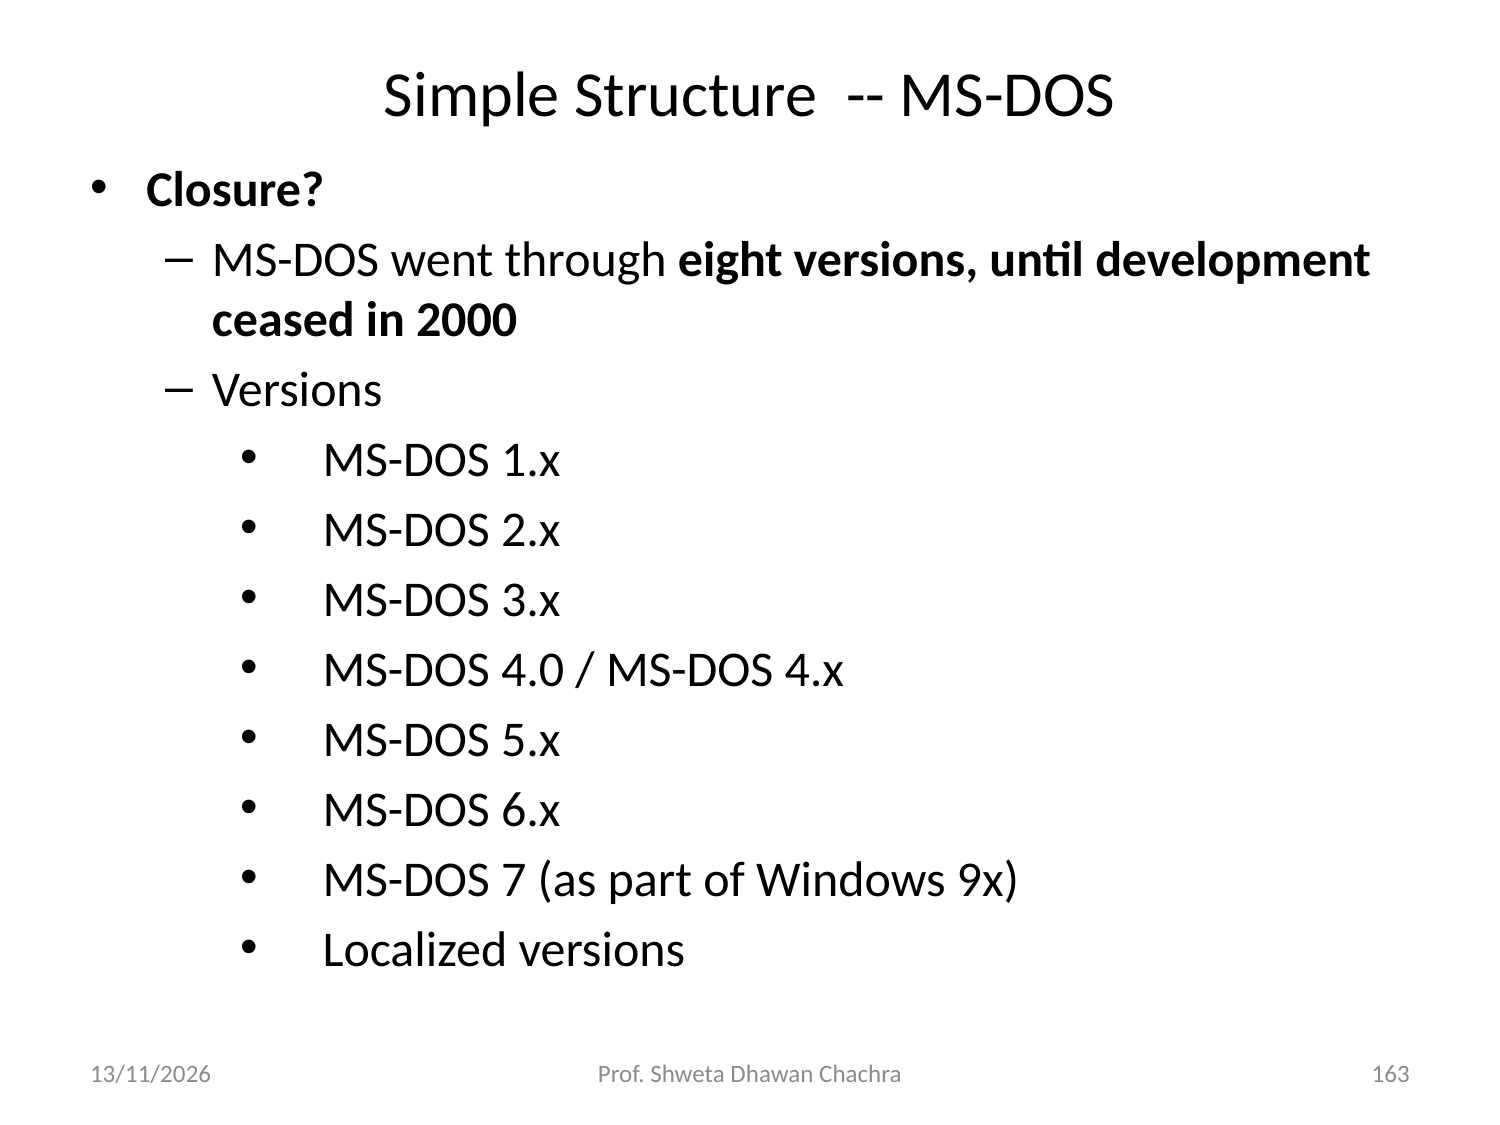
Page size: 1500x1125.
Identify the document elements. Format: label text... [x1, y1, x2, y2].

list Closure? MS-DOS went through eight versions, until development ceased in 2000 Versions MS-DOS 1.x MS-DOS 2.x MS-DOS 3.x MS-DOS 4.0 / MS-DOS 4.x MS-DOS 5.x MS-DOS 6.x MS-DOS 7 (as part of Windows 9x) Localized versions [75, 149, 1425, 1005]
title Simple Structure -- MS-DOS [75, 45, 1425, 138]
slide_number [75, 1042, 425, 1103]
slide_number 163 [1074, 1042, 1425, 1103]
footer Prof. Shweta Dhawan Chachra [512, 1042, 988, 1103]
